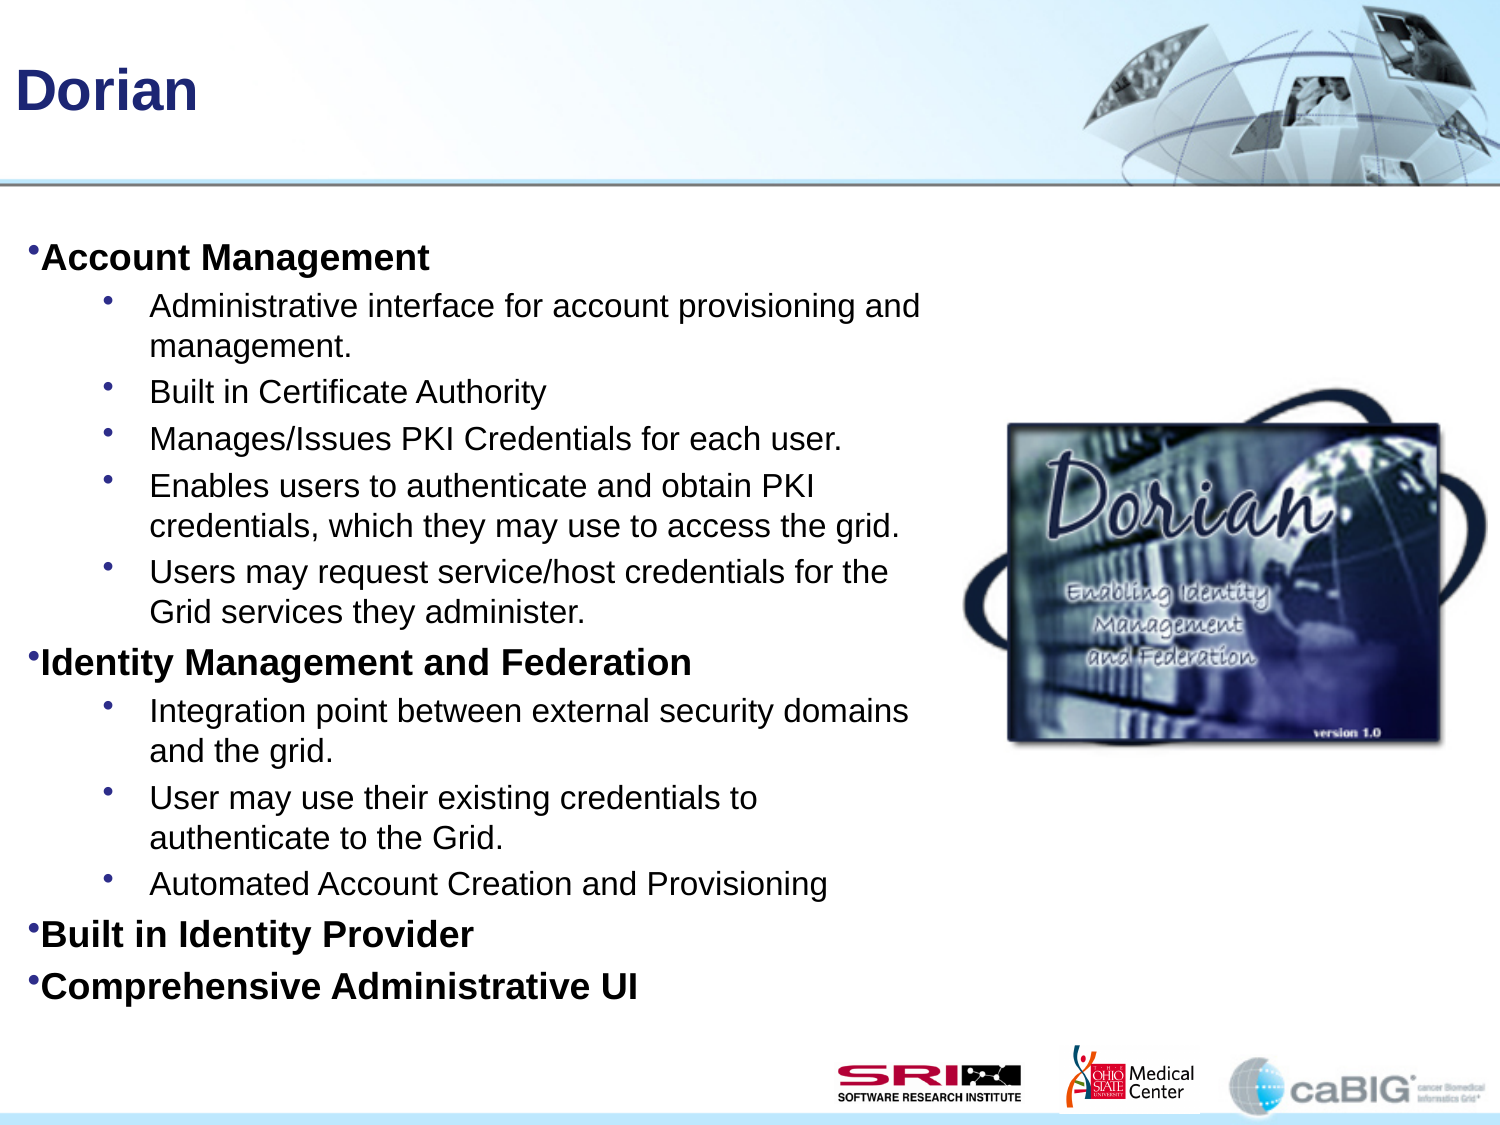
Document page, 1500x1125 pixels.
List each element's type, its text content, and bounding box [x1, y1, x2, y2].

list Account Management Administrative interface for account provisioning and management. Built in Certificate Authority Manages/Issues PKI Credentials for each user. Enables users to authenticate and obtain PKI credentials, which they may use to access the grid. Users may request service/host credentials for the Grid services they administer. Identity Management and Federation Integration point between external security domains and the grid. User may use their existing credentials to authenticate to the Grid. Automated Account Creation and Provisioning Built in Identity Provider Comprehensive Administrative UI [12, 224, 938, 1038]
picture [0, 0, 1500, 1125]
title Dorian [0, 12, 426, 163]
